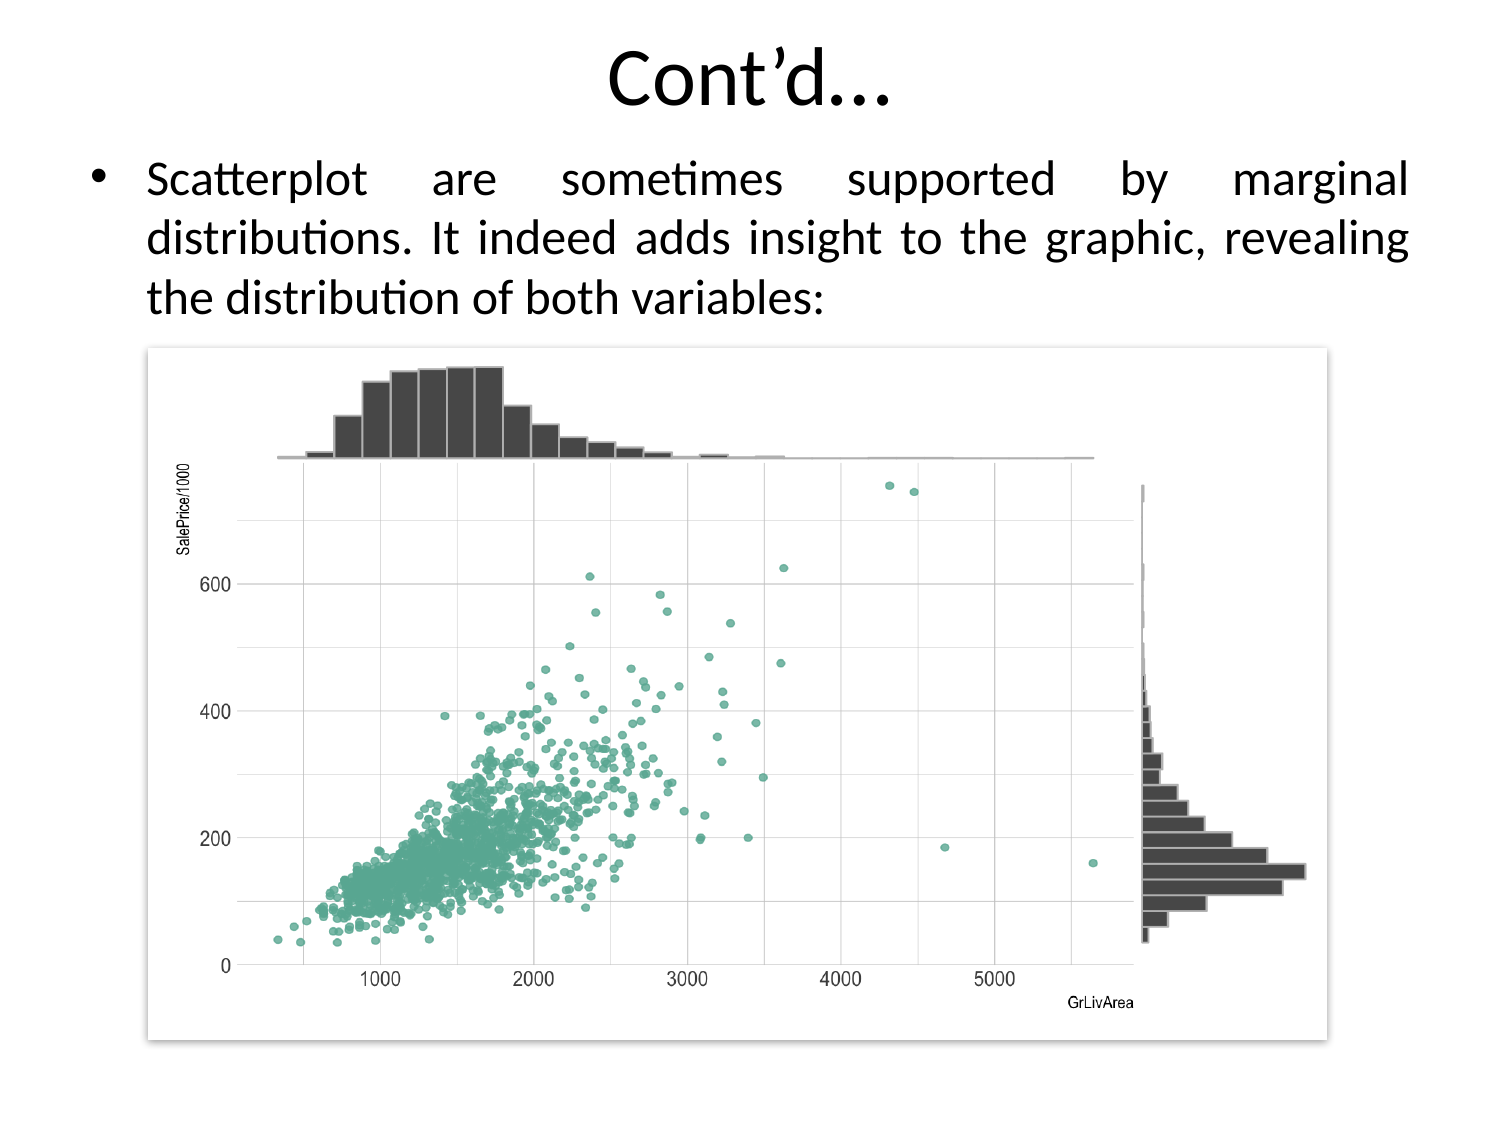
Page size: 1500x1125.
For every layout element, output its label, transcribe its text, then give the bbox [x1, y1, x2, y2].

title Cont’d… [75, 0, 1425, 137]
picture [162, 362, 1313, 1026]
list Scatterplot are sometimes supported by marginal distributions. It indeed adds insight to the graphic, revealing the distribution of both variables: [75, 137, 1425, 1005]
